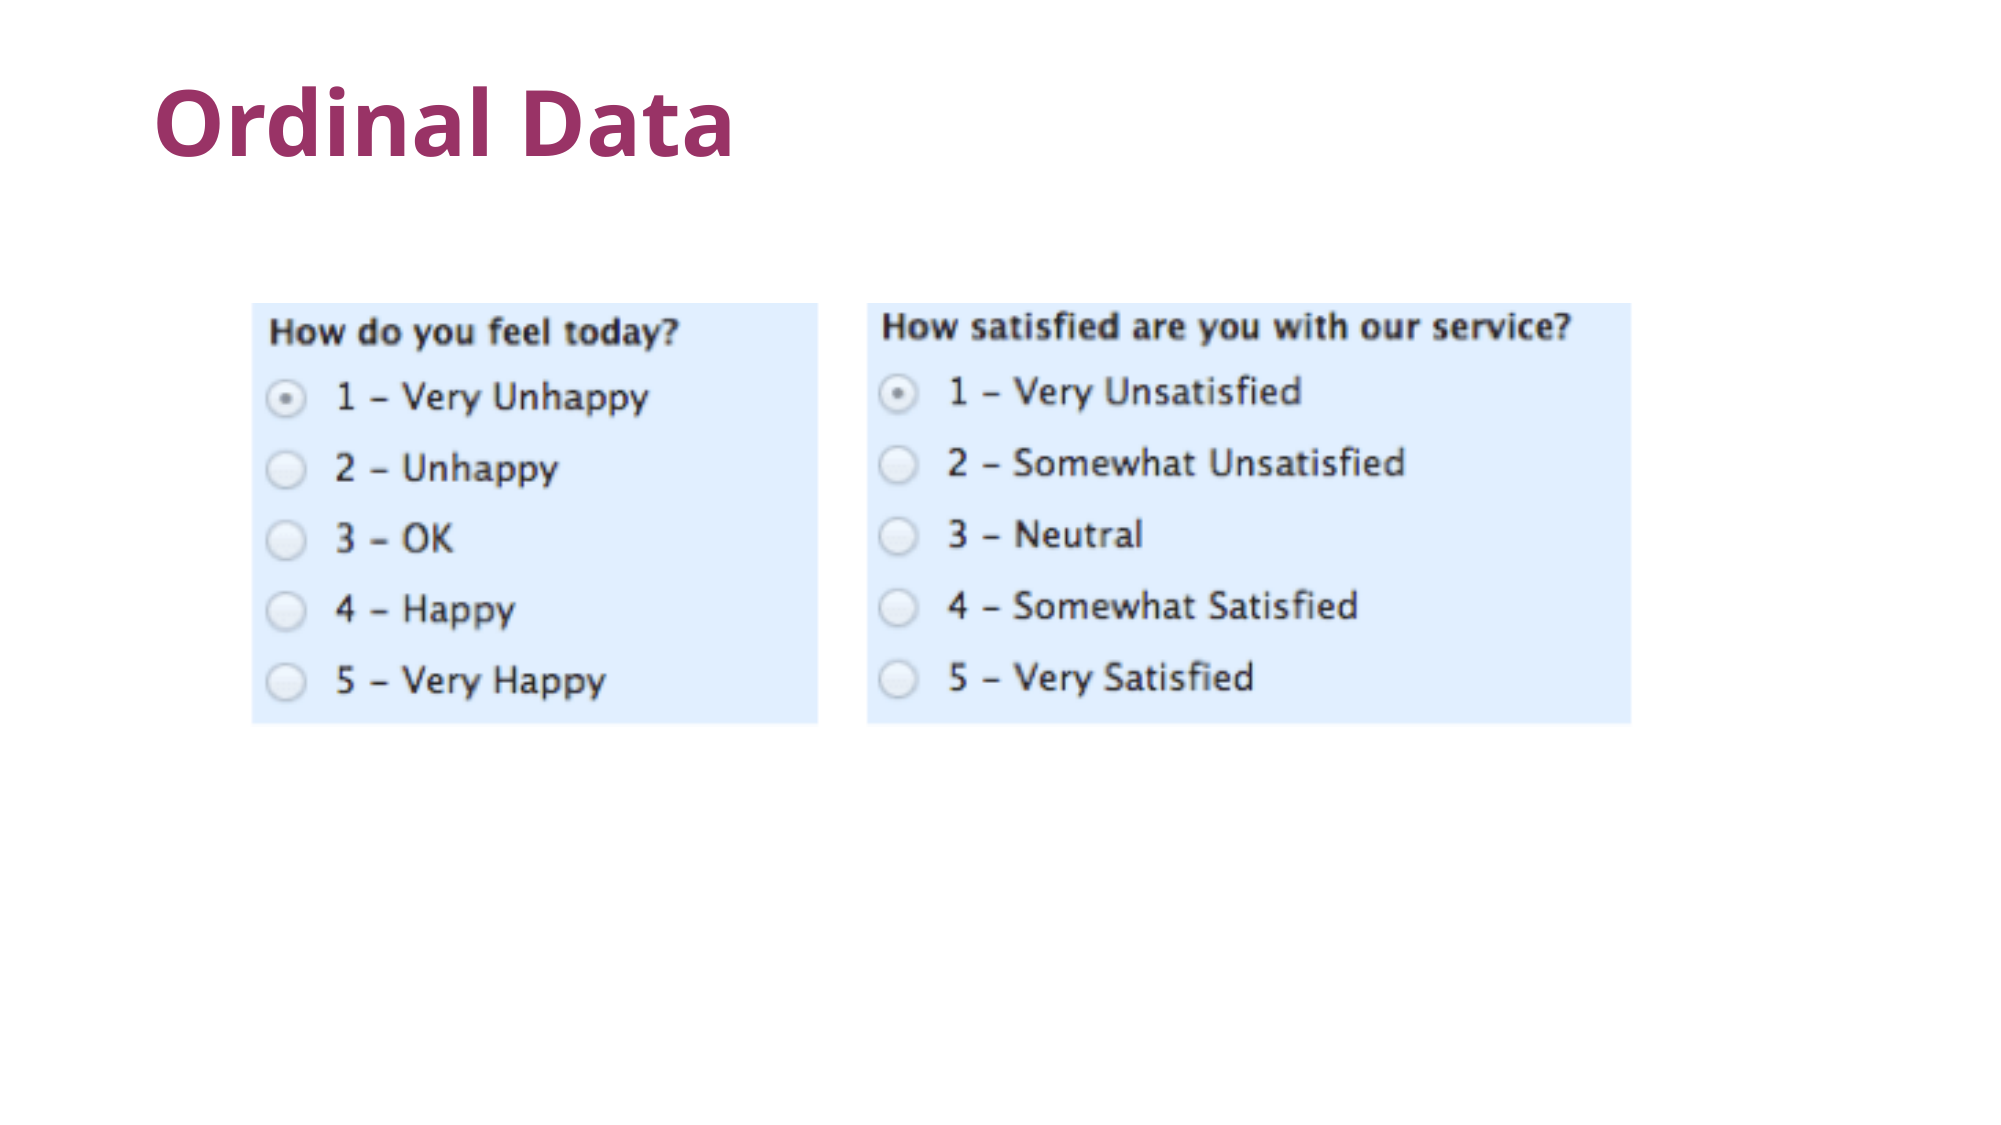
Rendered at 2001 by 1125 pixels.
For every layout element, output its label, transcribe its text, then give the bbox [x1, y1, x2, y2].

title Ordinal Data [137, 18, 1863, 236]
picture [239, 303, 1643, 727]
